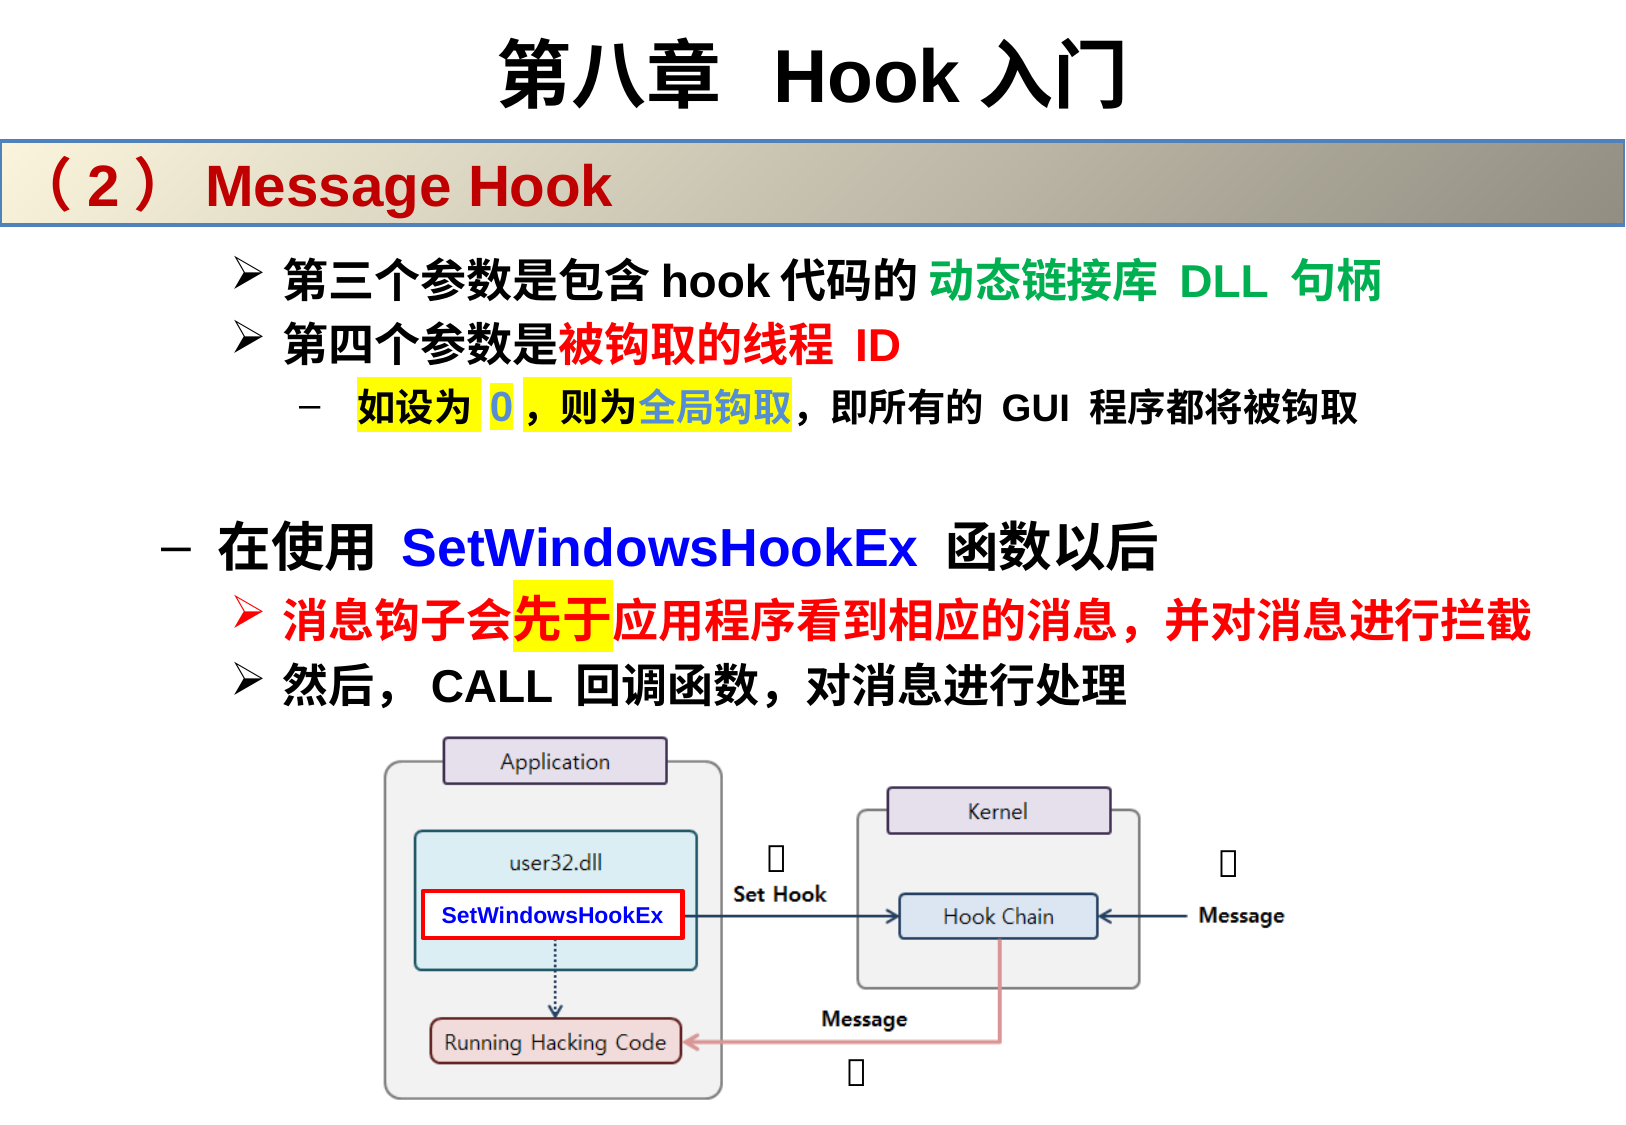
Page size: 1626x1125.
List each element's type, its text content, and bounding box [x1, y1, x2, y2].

list 第三个参数是包含hook代码的 动态链接库 DLL 句柄 第四个参数是被钩取的线程 ID 如设为 0，则为全局钩取，即所有的 GUI 程序都将被钩取 在使用 SetWindowsHookEx 函数以后 消息钩子会先于应用程序看到相应的消息，并对消息进行拦截 然后，CALL 回调函数，对消息进行处理 [81, 243, 1557, 728]
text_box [375, 727, 1286, 1101]
title 第八章 Hook入门 [81, 19, 1544, 126]
text_box （2）Message Hook [0, 139, 1625, 227]
